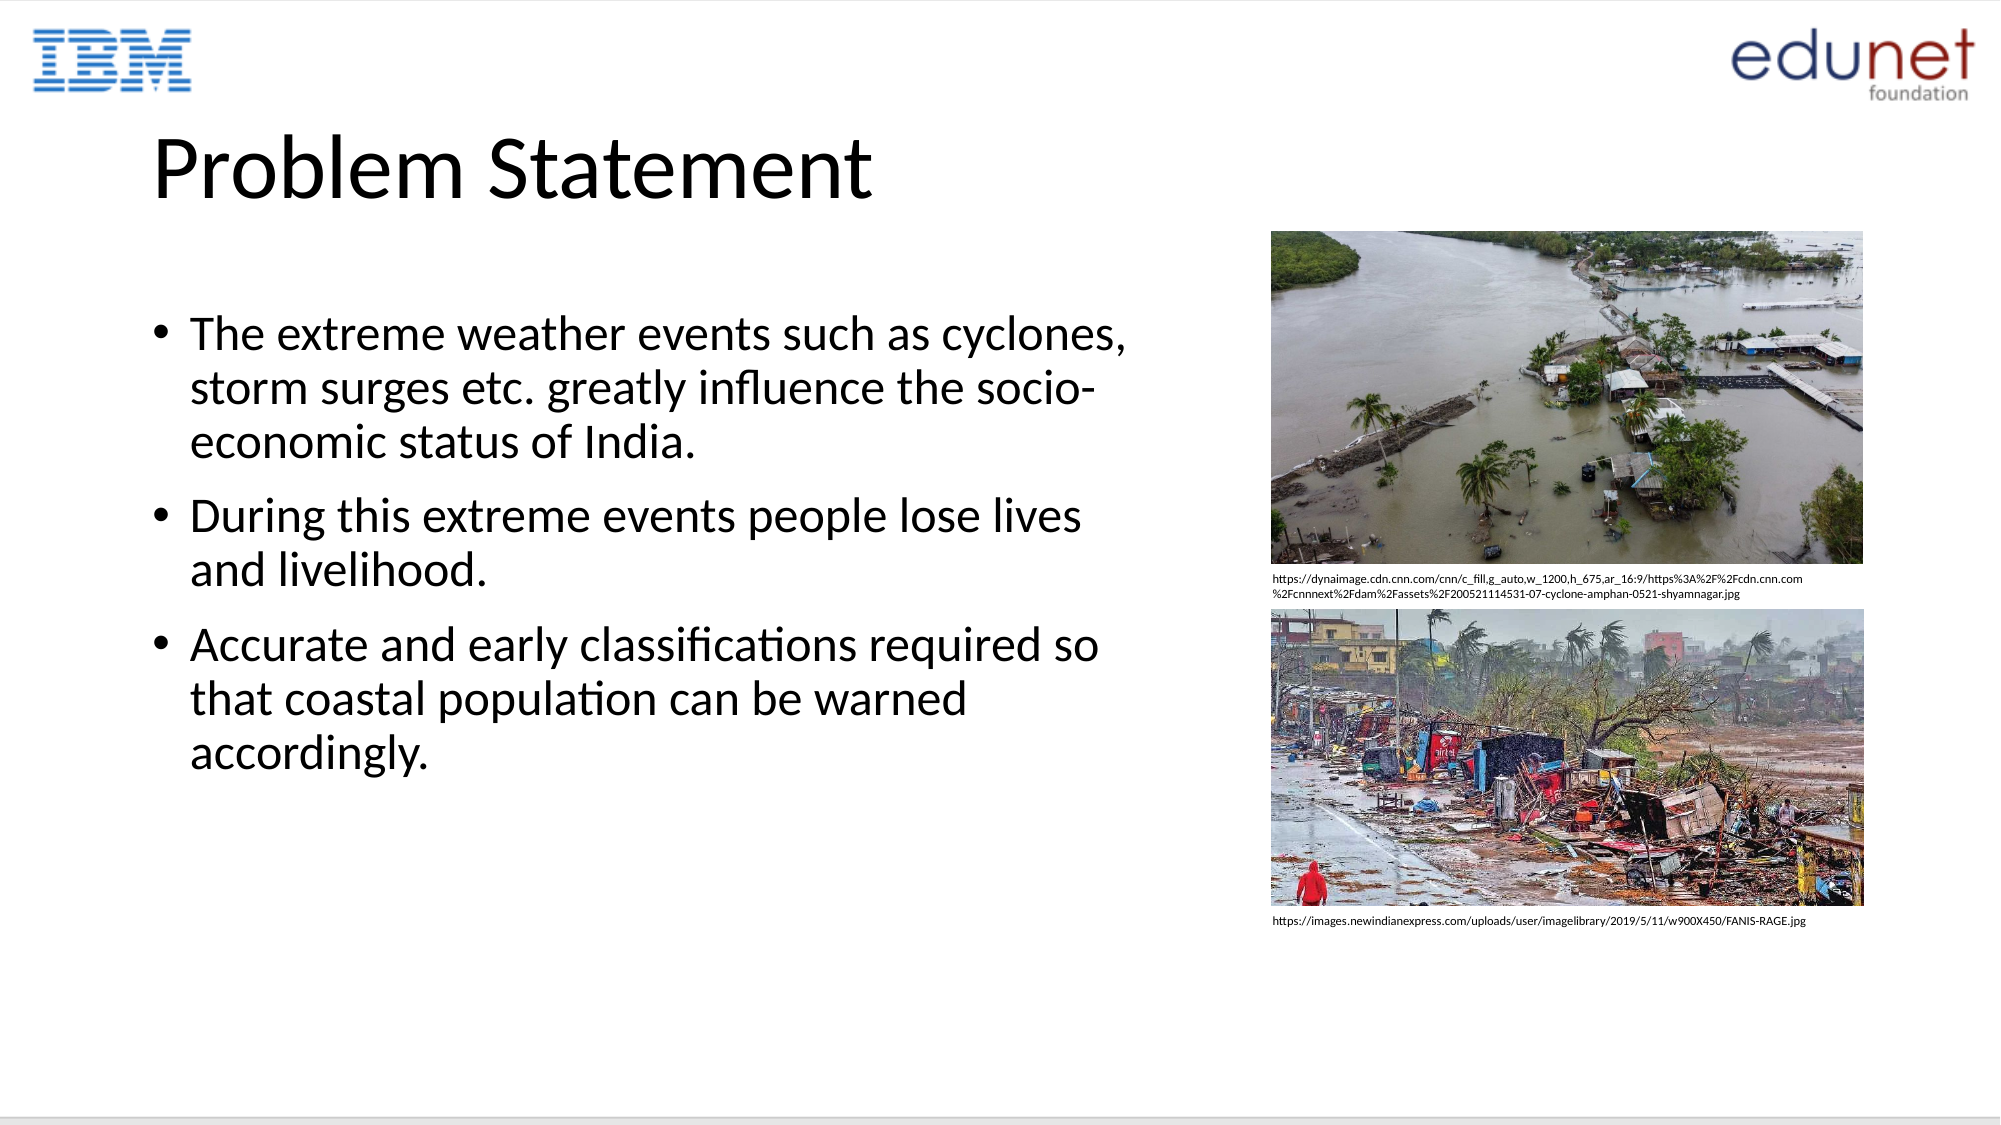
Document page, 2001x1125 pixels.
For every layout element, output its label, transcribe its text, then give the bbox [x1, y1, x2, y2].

text_box https://images.newindianexpress.com/uploads/user/imagelibrary/2019/5/11/w900X450/FANIS-RAGE.jpg [1257, 905, 1863, 936]
title Problem Statement [137, 59, 1863, 278]
list The extreme weather events such as cyclones, storm surges etc. greatly influence the socio-economic status of India. During this extreme events people lose lives and livelihood. Accurate and early classifications required so that coastal population can be warned accordingly. [137, 299, 1152, 1014]
picture [0, 0, 2001, 1125]
text_box https://dynaimage.cdn.cnn.com/cnn/c_fill,g_auto,w_1200,h_675,ar_16:9/https%3A%2F%2Fcdn.cnn.com%2Fcnnnext%2Fdam%2Fassets%2F200521114531-07-cyclone-amphan-0521-shyamnagar.jpg [1257, 563, 1863, 609]
